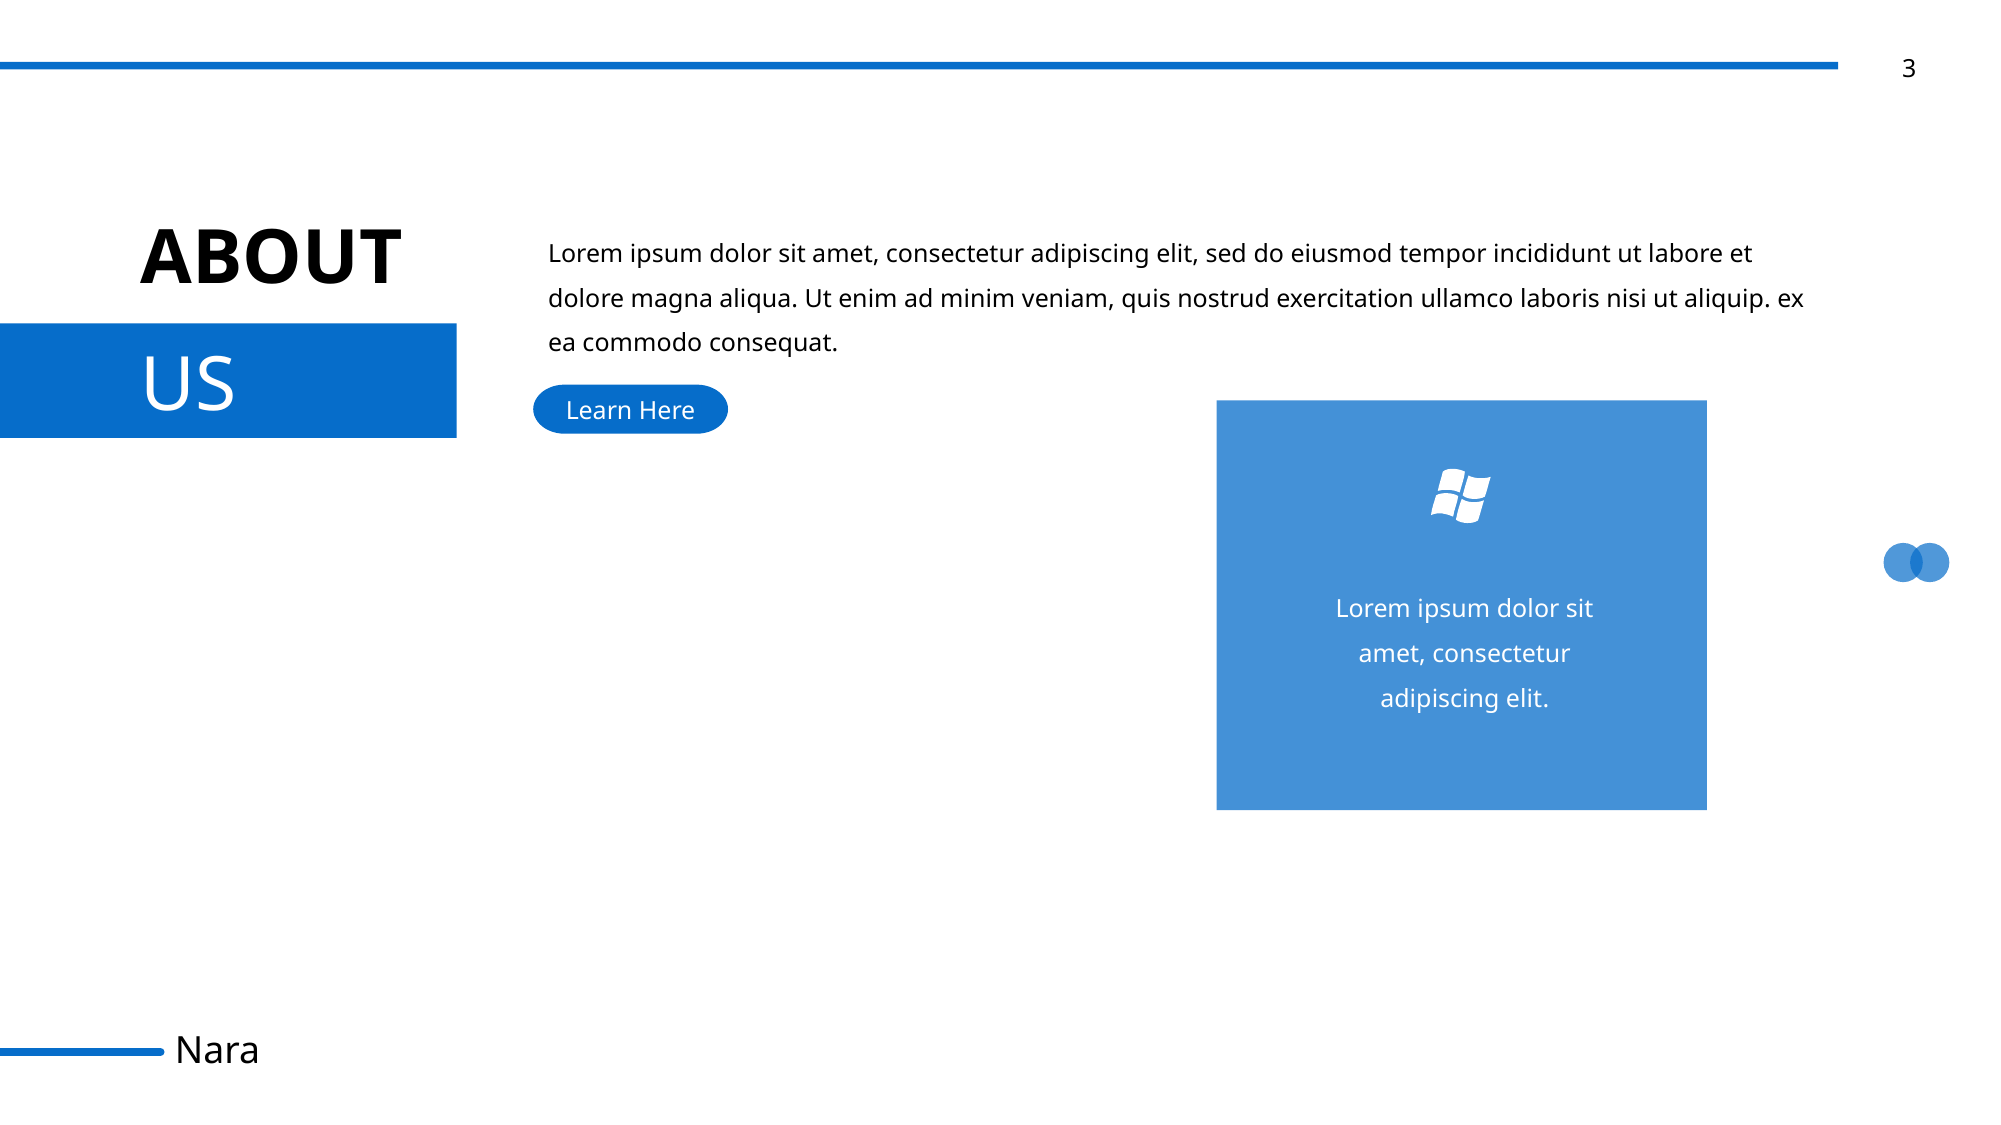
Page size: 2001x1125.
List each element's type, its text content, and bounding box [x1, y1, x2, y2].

text_box US [125, 327, 600, 433]
text_box [0, 322, 458, 439]
text_box Learn Here [532, 383, 730, 435]
picture [0, 400, 1846, 988]
text_box Lorem ipsum dolor sit amet, consectetur adipiscing elit, sed do eiusmod tempor incididunt ut labore et dolore magna aliqua. Ut enim ad minim veniam, quis nostrud exercitation ullamco laboris nisi ut aliquip. ex ea commodo consequat. [533, 214, 1846, 365]
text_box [1430, 467, 1491, 525]
text_box ABOUT [125, 201, 600, 307]
